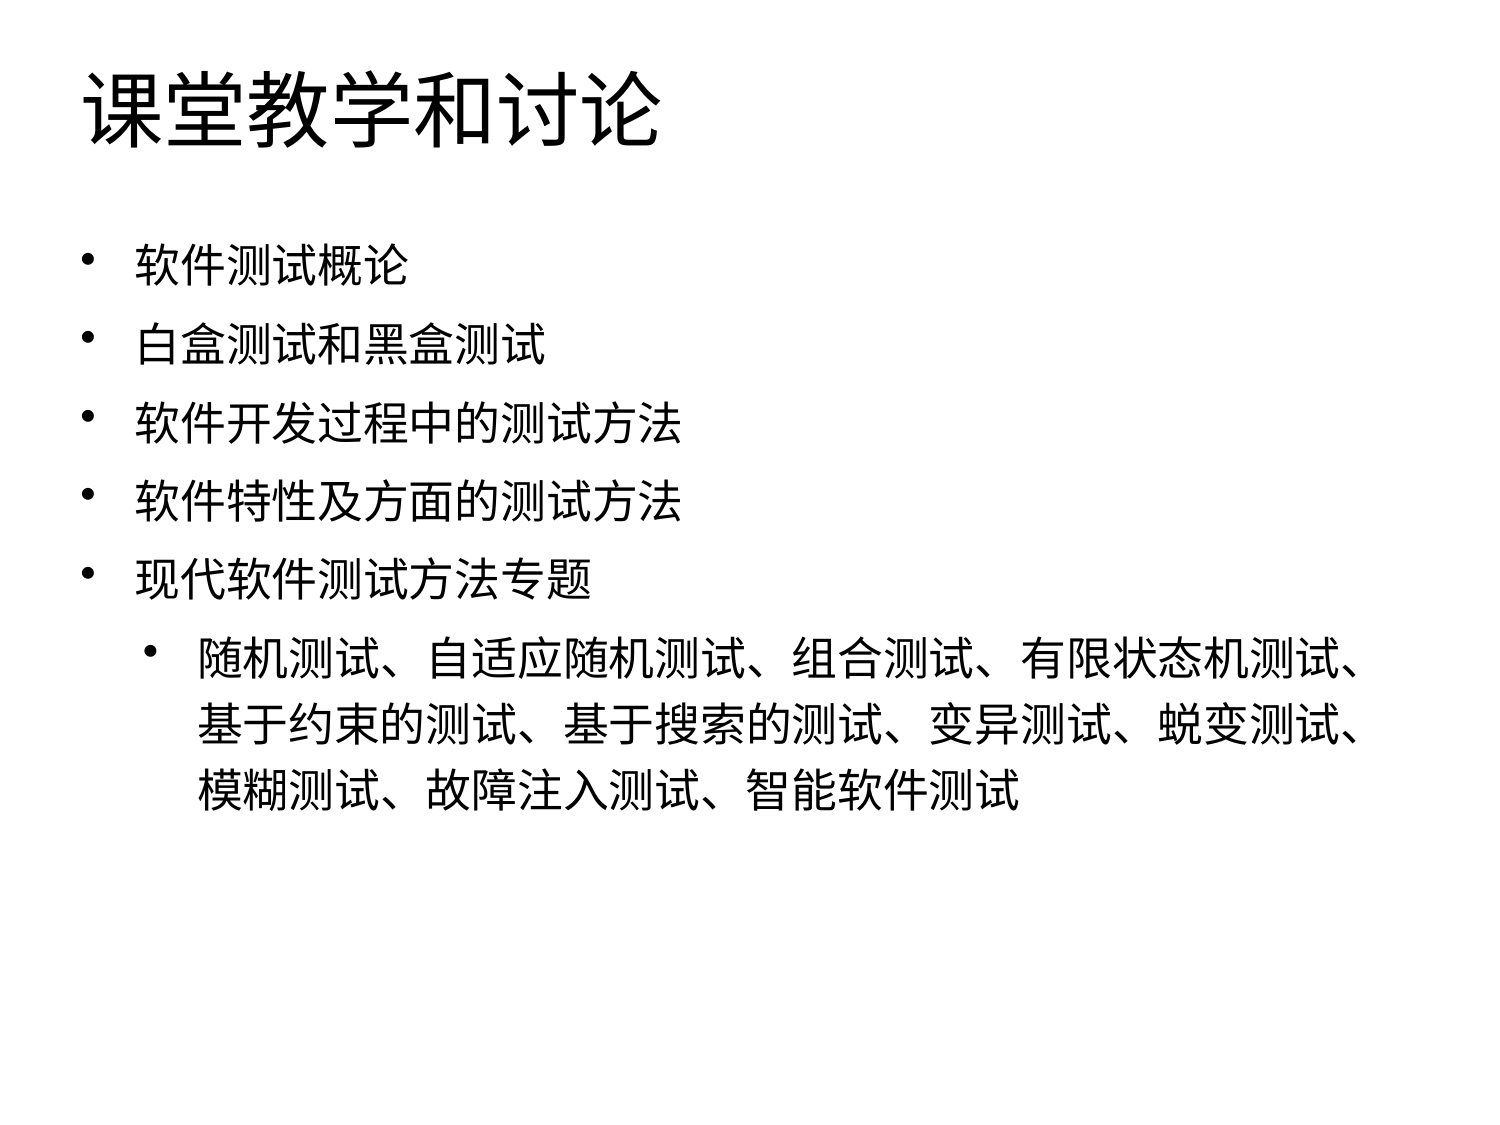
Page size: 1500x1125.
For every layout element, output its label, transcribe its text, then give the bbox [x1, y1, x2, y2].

title 课堂教学和讨论 [72, 28, 1368, 201]
list 软件测试概论 白盒测试和黑盒测试 软件开发过程中的测试方法 软件特性及方面的测试方法 现代软件测试方法专题 随机测试、自适应随机测试、组合测试、有限状态机测试、基于约束的测试、基于搜索的测试、变异测试、蜕变测试、模糊测试、故障注入测试、智能软件测试 [72, 218, 1425, 1054]
